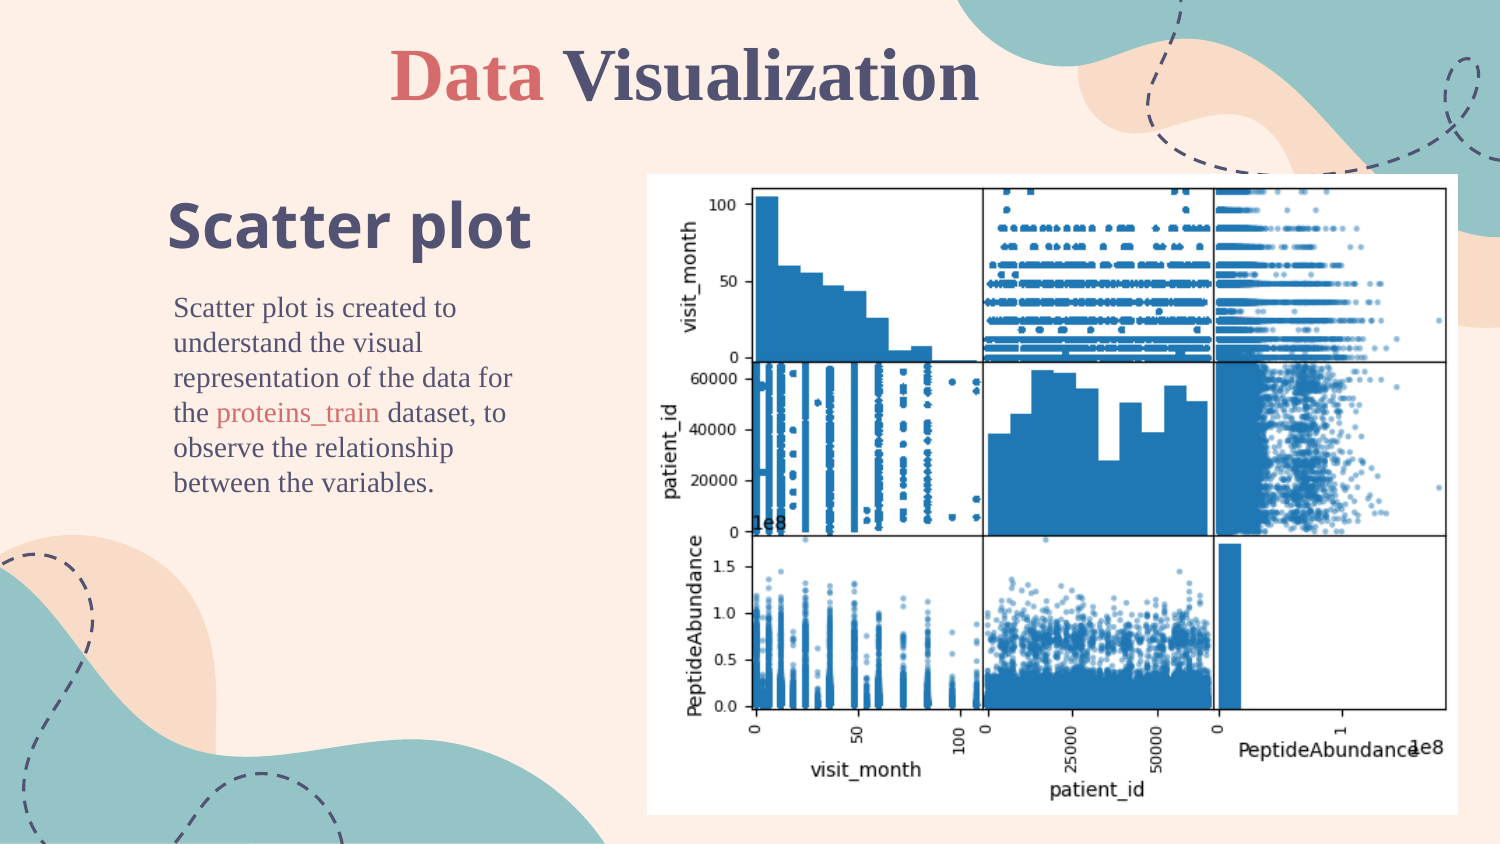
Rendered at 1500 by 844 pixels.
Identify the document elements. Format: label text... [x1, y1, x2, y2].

subtitle Scatter plot is created to understand the visual representation of the data for the proteins_train dataset, to observe the relationship between the variables. [83, 273, 536, 582]
picture [647, 174, 1458, 815]
title Data Visualization [53, 19, 1318, 131]
subtitle Scatter plot [152, 189, 627, 246]
